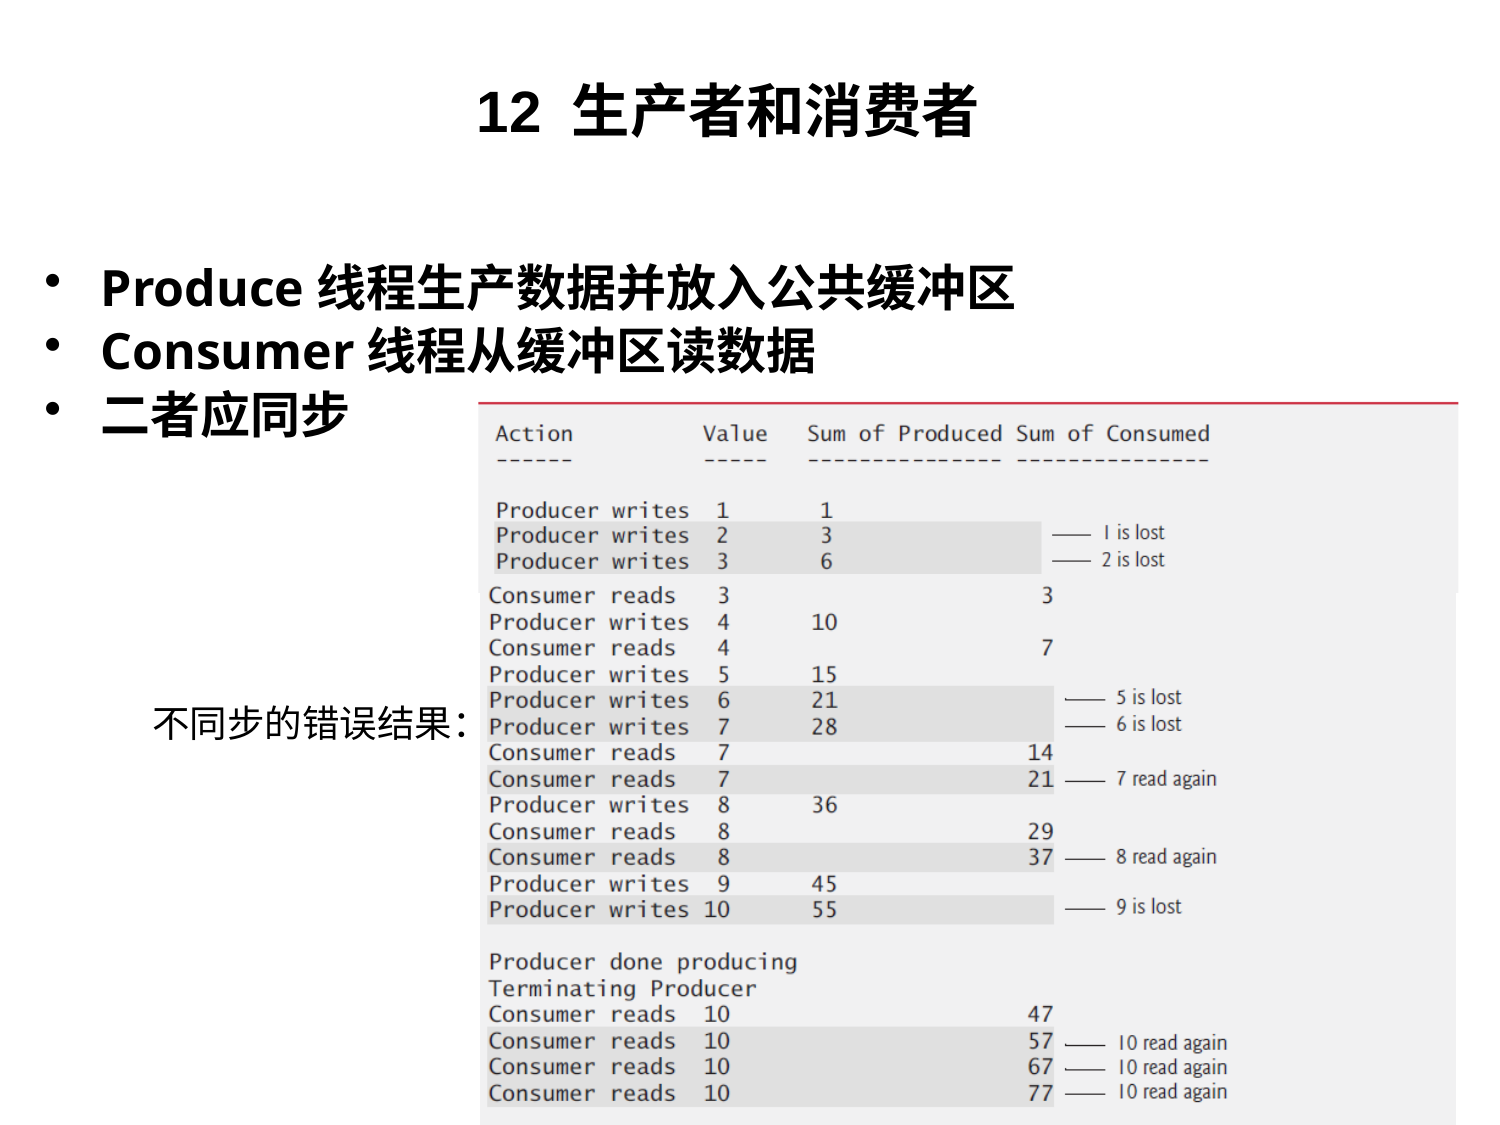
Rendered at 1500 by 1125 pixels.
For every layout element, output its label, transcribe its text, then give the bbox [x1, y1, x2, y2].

picture [478, 395, 1459, 1125]
list Produce线程生产数据并放入公共缓冲区 Consumer线程从缓冲区读数据 二者应同步 [29, 255, 1412, 931]
text_box 不同步的错误结果： [137, 692, 480, 753]
title 12 生产者和消费者 [53, 57, 1404, 161]
